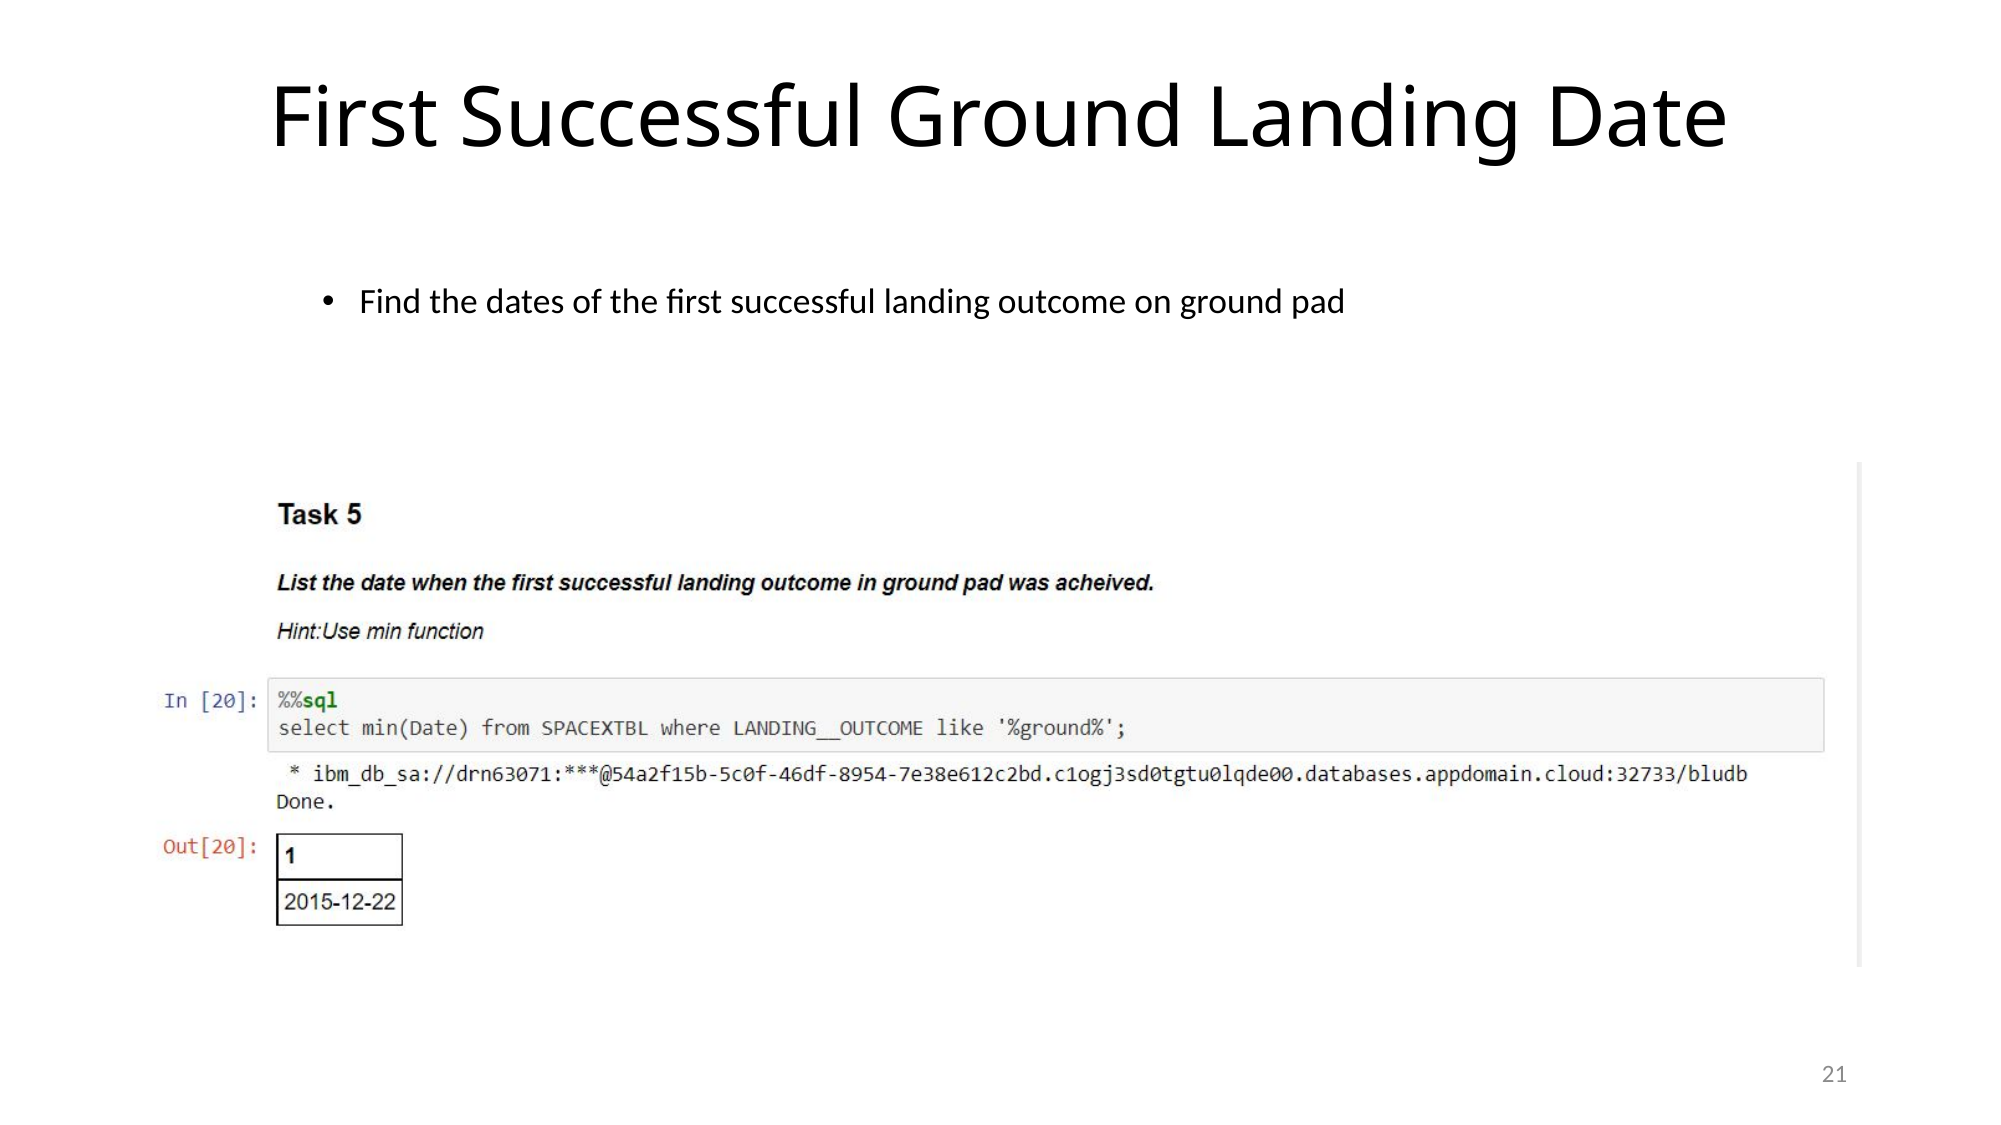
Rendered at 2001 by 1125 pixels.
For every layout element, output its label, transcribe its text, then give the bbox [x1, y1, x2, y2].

list Find the dates of the first successful landing outcome on ground pad [0, 239, 1670, 366]
slide_number 21 [1412, 1042, 1863, 1103]
text_box First Successful Ground Landing Date [165, 28, 1835, 211]
picture [136, 462, 1862, 967]
